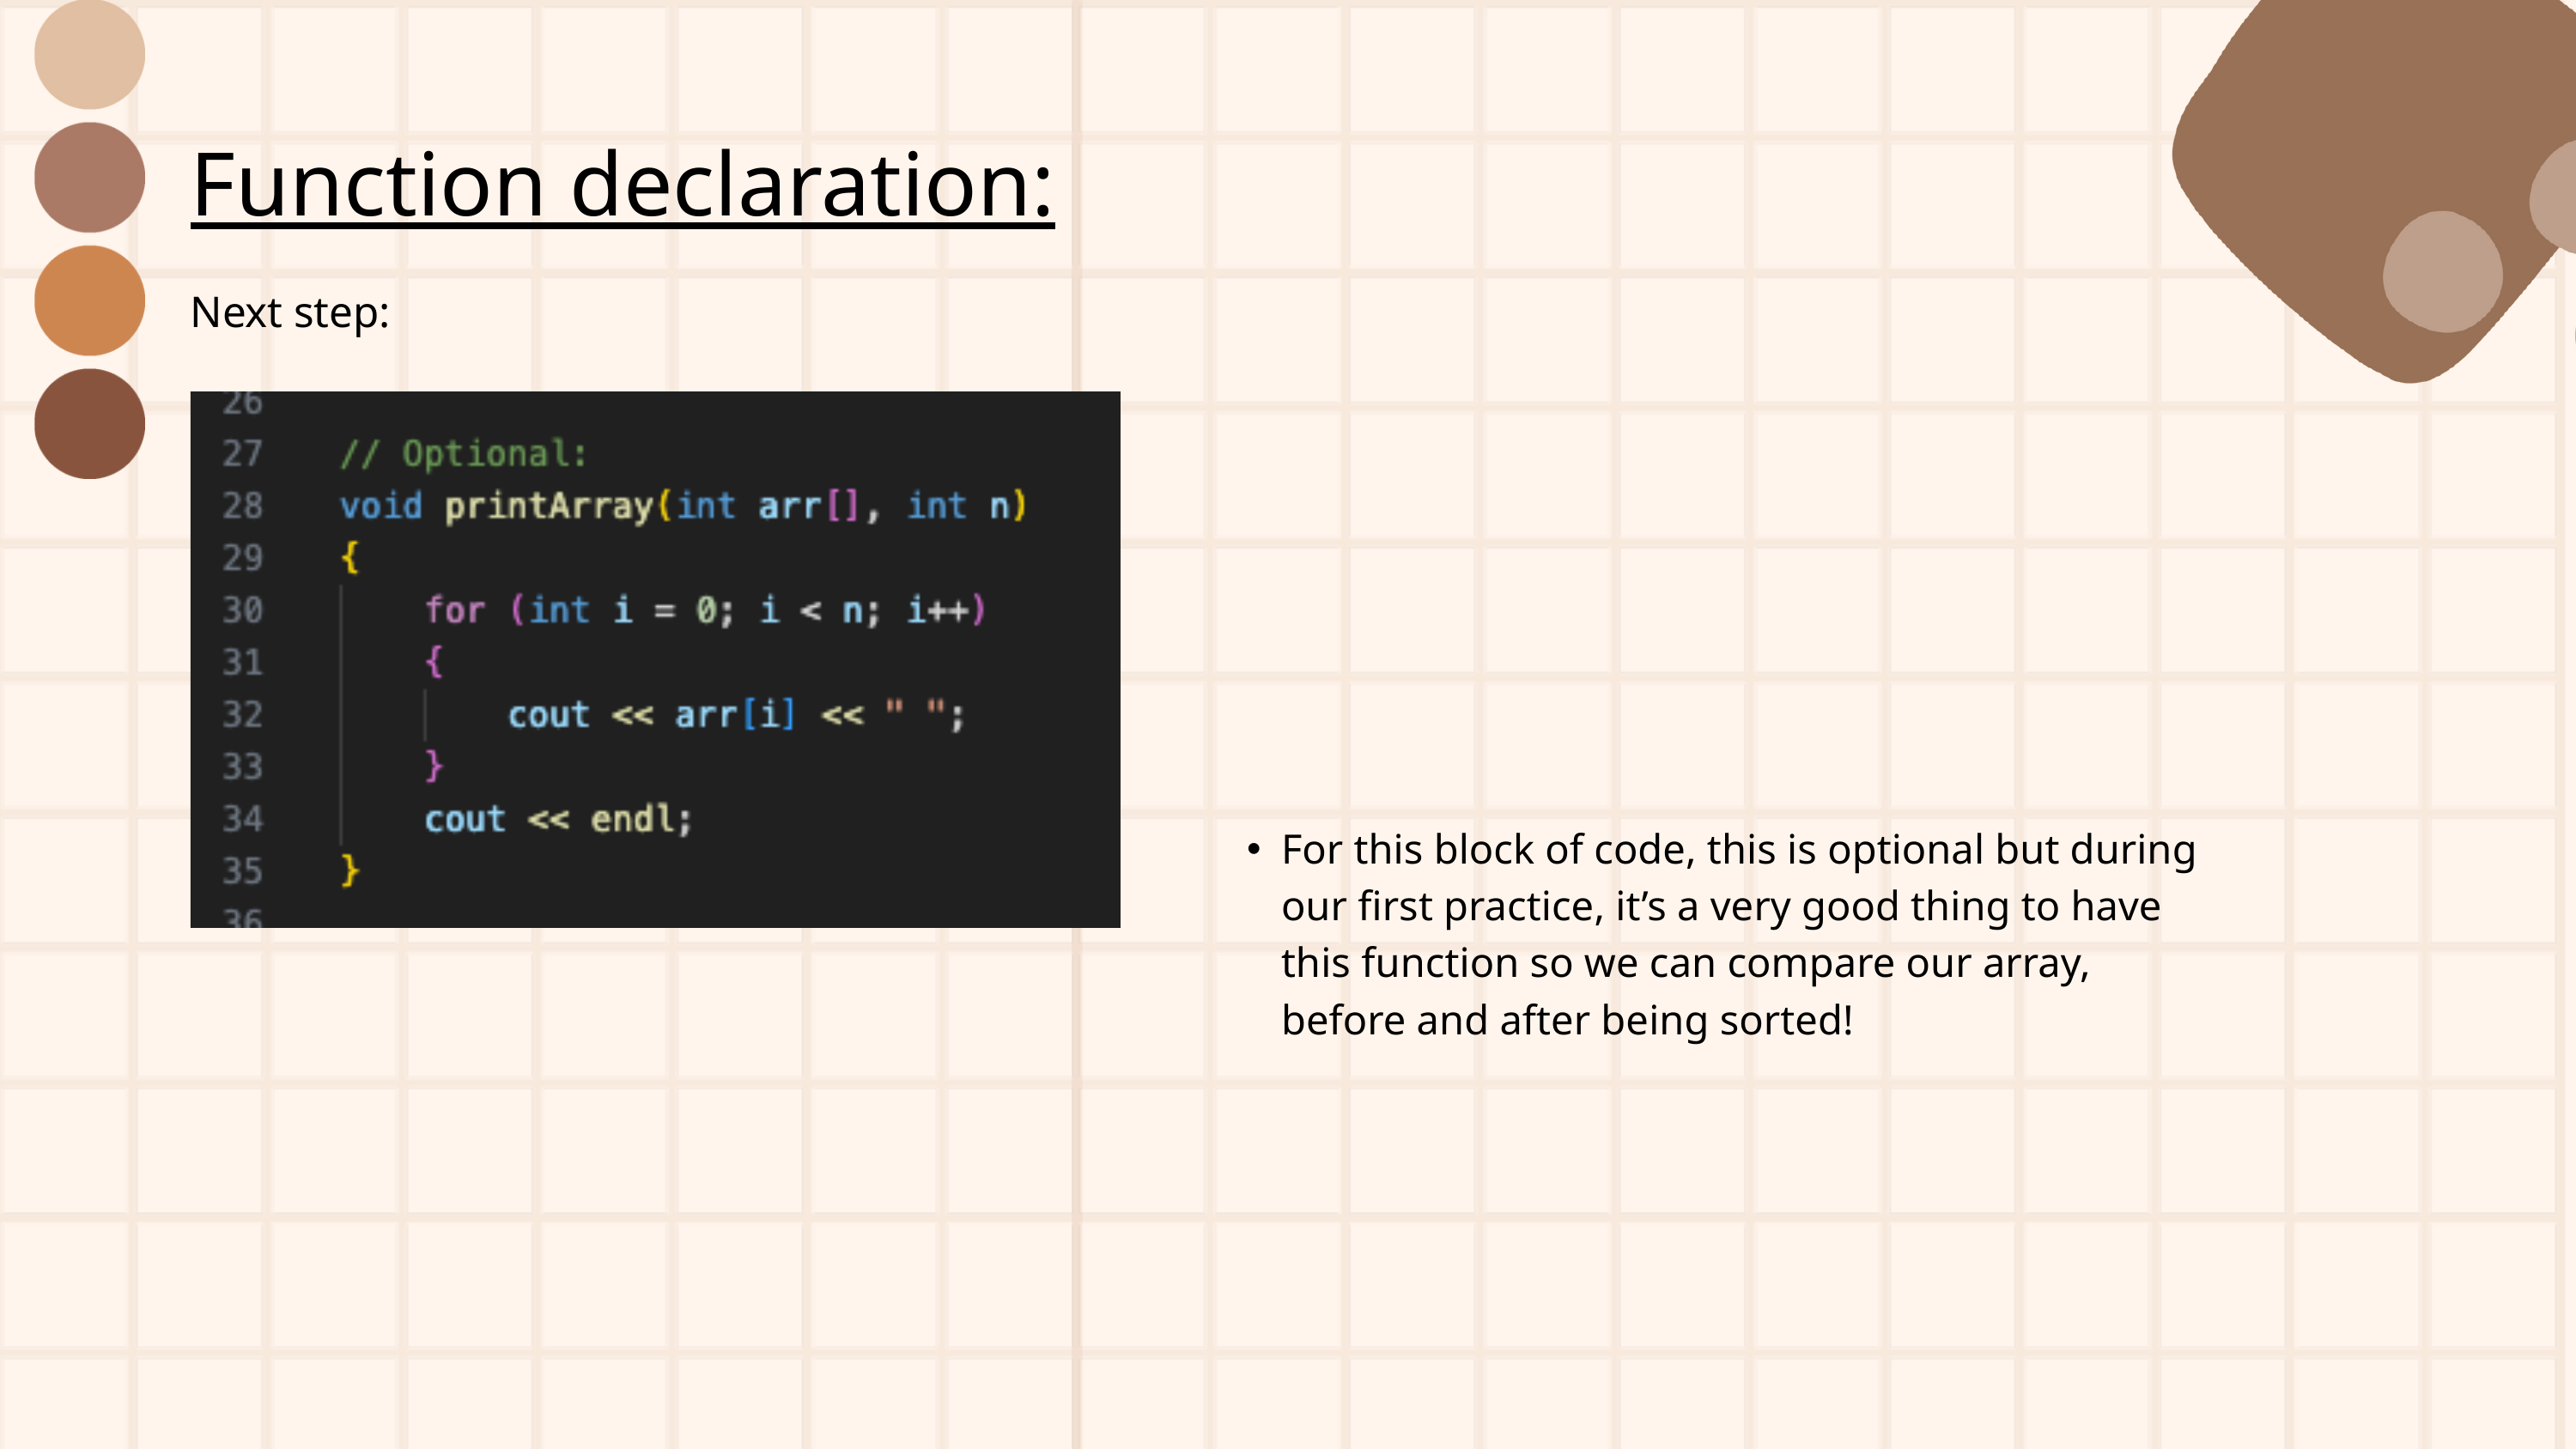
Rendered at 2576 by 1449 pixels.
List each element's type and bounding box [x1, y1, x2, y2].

text_box [0, 0, 2576, 1449]
